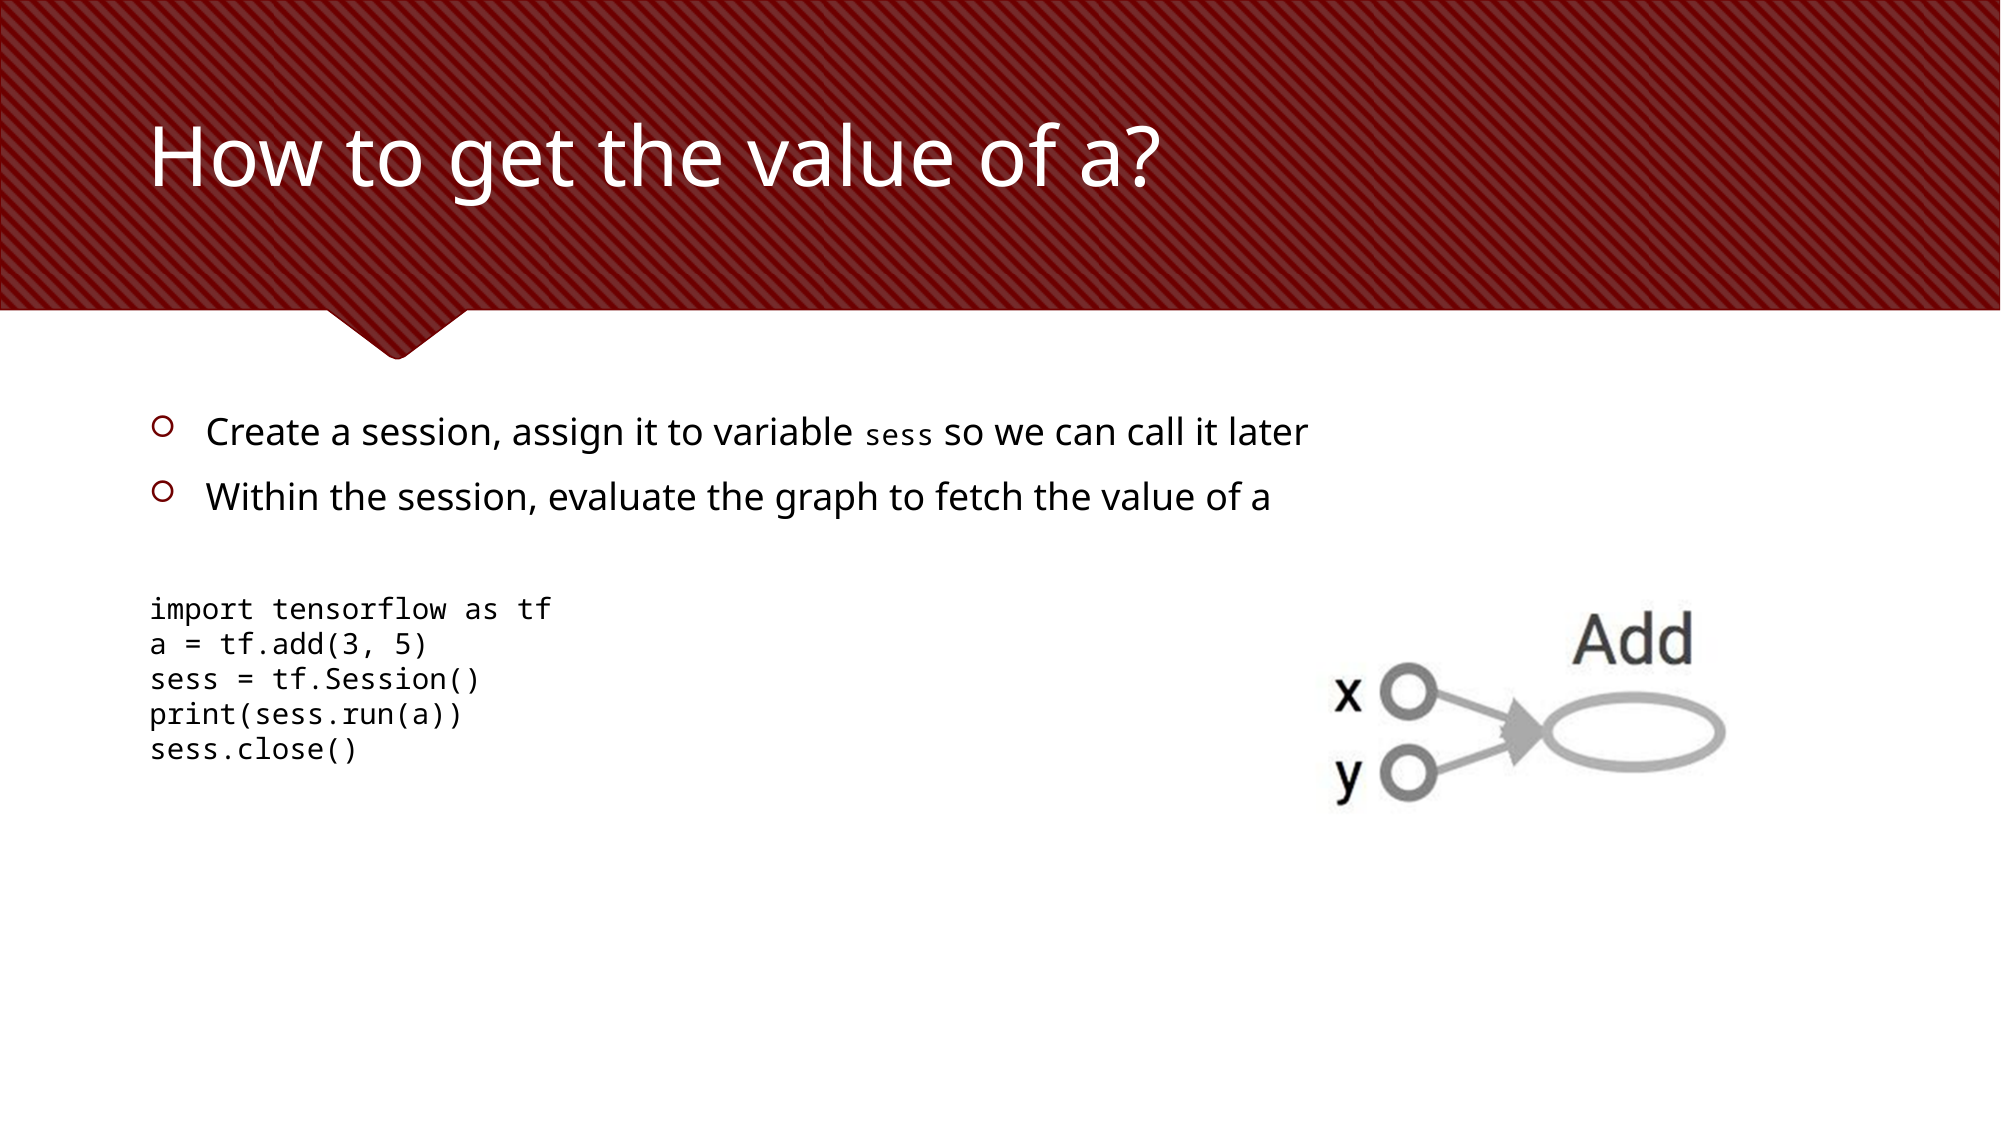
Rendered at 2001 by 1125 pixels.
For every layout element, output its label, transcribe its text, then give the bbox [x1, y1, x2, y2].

title How to get the value of a? [132, 73, 1868, 233]
picture [1266, 562, 1817, 870]
list Create a session, assign it to variable sess so we can call it later Within the session, evaluate the graph to fetch the value of a import tensorflow as tf a = tf.add(3, 5) sess = tf.Session() print(sess.run(a)) sess.close() [134, 364, 1418, 809]
